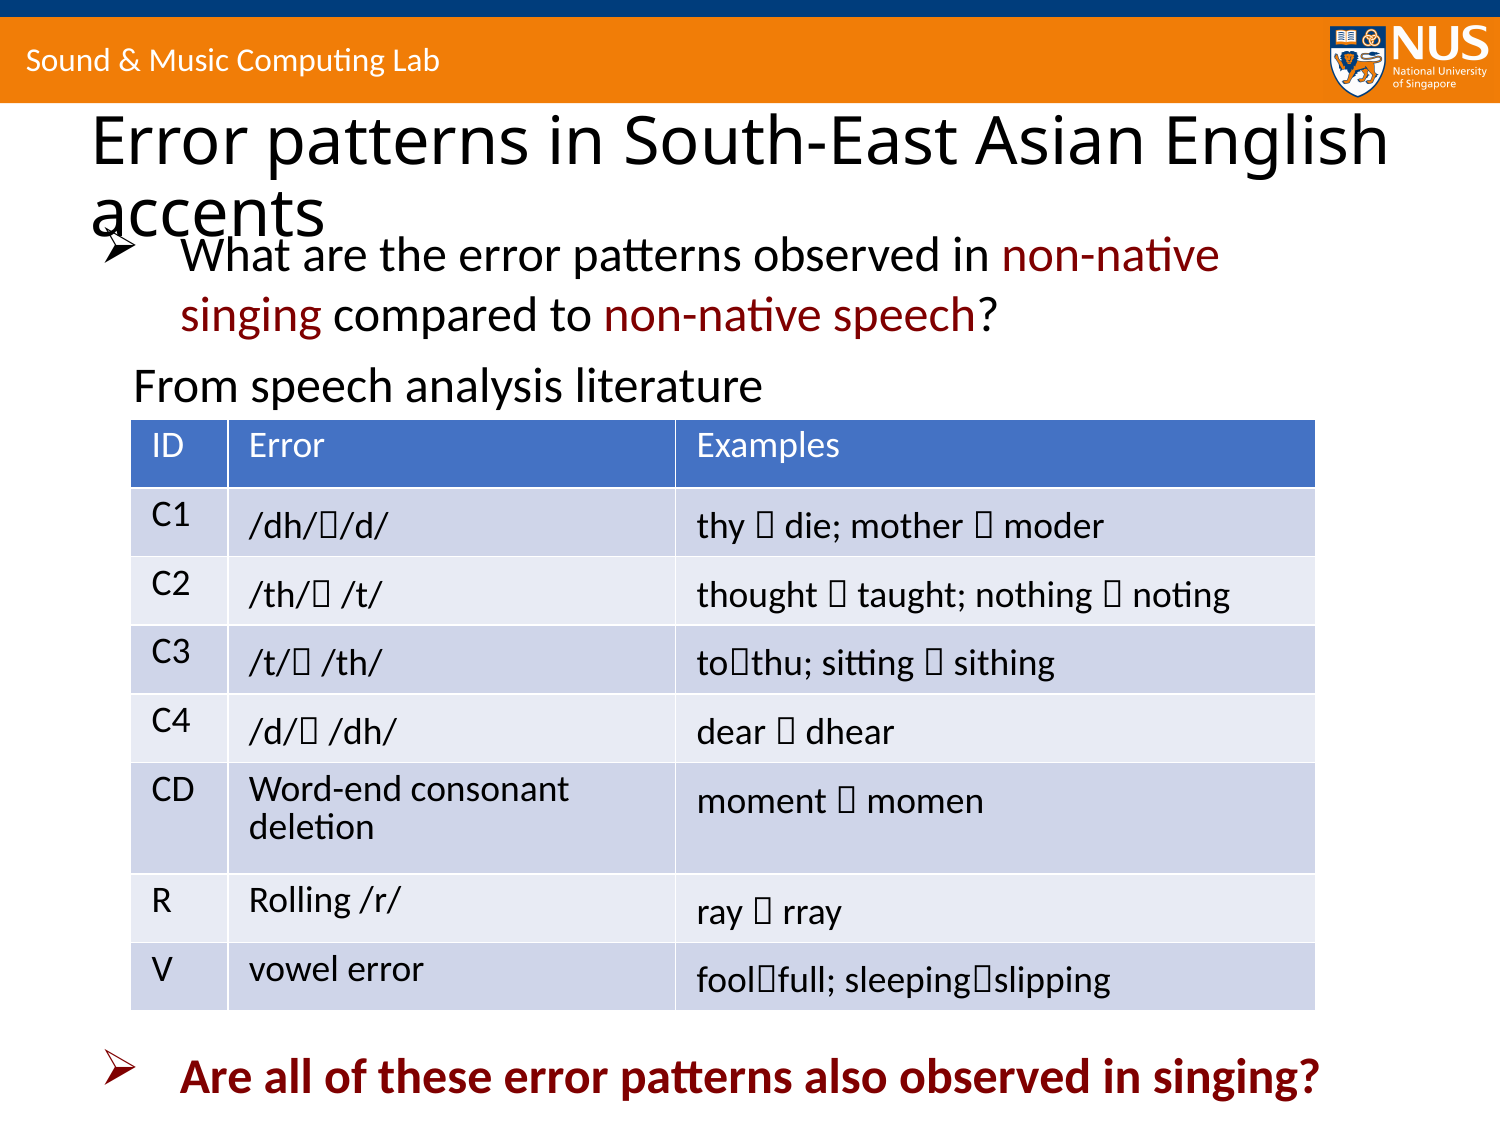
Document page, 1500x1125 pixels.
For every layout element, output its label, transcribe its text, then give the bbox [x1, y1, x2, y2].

table_cell dear  dhear [676, 695, 1315, 762]
table_cell /dh//d/ [229, 489, 675, 556]
table_cell ray  rray [676, 875, 1315, 942]
table_cell vowel error [229, 943, 675, 1010]
table_cell tothu; sitting  sithing [676, 626, 1315, 693]
table_cell R [131, 875, 227, 942]
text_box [0, 0, 1500, 104]
table_cell foolfull; sleepingslipping [676, 943, 1315, 1010]
table_header Examples [676, 420, 1315, 487]
text_box From speech analysis literature [118, 344, 1439, 420]
table_cell /d/ /dh/ [229, 695, 675, 762]
table_header Error [229, 420, 675, 487]
table_cell C1 [131, 489, 227, 556]
table_cell C2 [131, 557, 227, 624]
table_cell V [131, 943, 227, 1010]
table_cell Rolling /r/ [229, 875, 675, 942]
table_cell /t/ /th/ [229, 626, 675, 693]
table_cell moment  momen [676, 763, 1315, 873]
table_cell CD [131, 763, 227, 873]
table_cell Word-end consonant deletion [229, 763, 675, 873]
table_cell thy  die; mother  moder [676, 489, 1315, 556]
table_cell thought  taught; nothing  noting [676, 557, 1315, 624]
text_box What are the error patterns observed in non-native singing compared to non-native speech? [85, 214, 1359, 349]
title Error patterns in South-East Asian English accents [75, 104, 1425, 274]
table_cell C3 [131, 626, 227, 693]
text_box Are all of these error patterns also observed in singing? [85, 1036, 1343, 1112]
table_cell /th/ /t/ [229, 557, 675, 624]
table_cell C4 [131, 695, 227, 762]
table_header ID [131, 420, 227, 487]
